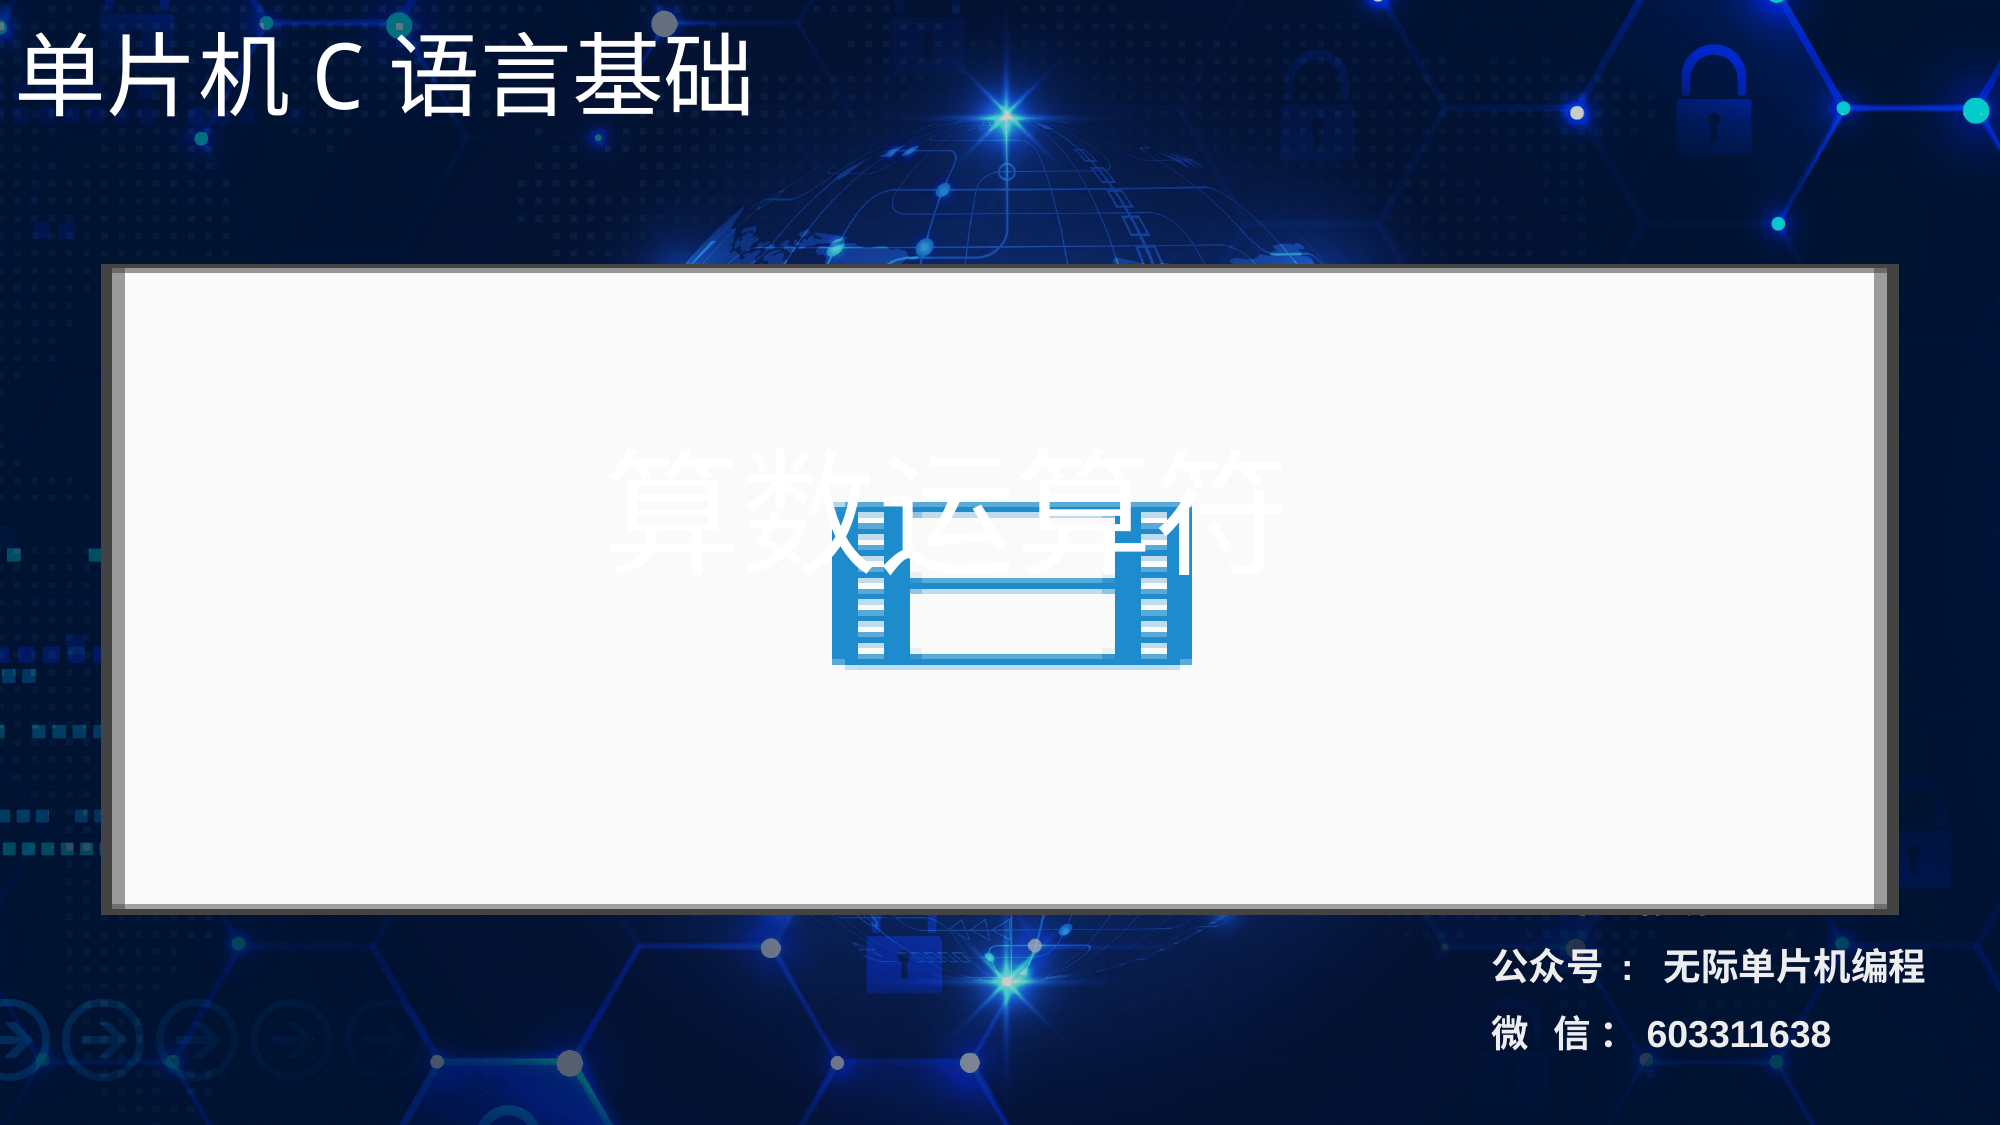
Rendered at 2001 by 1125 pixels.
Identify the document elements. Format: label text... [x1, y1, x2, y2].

picture [0, 0, 2000, 1125]
text_box 算数运算符 [417, 420, 1477, 600]
text_box 主 讲 ：徐明 公众号 : 无际单片机编程 微 信 ：603311638 [1475, 885, 1973, 1094]
text_box 单片机C语言基础 [0, 10, 836, 135]
